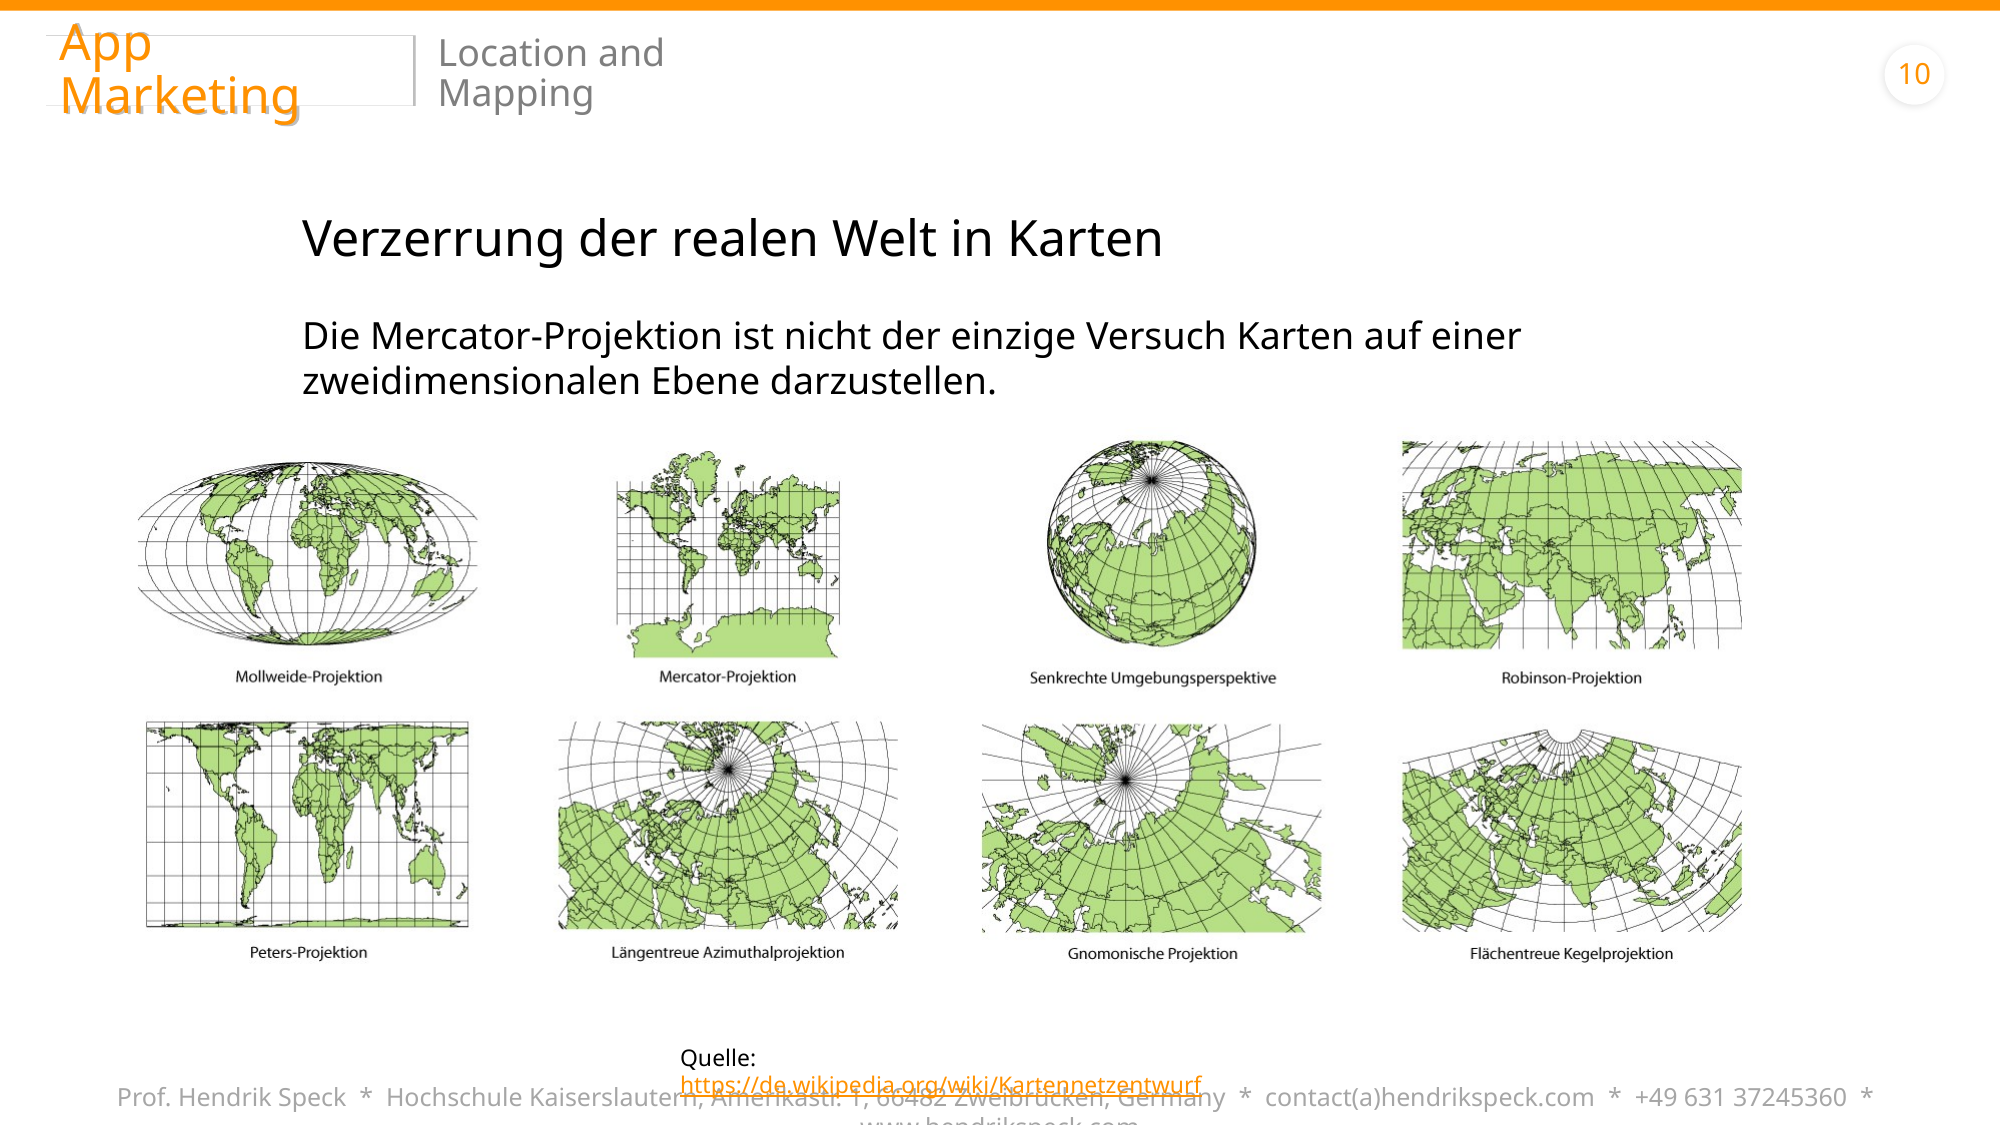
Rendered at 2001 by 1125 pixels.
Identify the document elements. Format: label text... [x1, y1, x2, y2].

list App Marketing [44, 35, 413, 106]
text_box Quelle: https://de.wikipedia.org/wiki/Kartennetzentwurf [665, 1035, 1267, 1110]
picture [121, 451, 919, 977]
text_box Verzerrung der realen Welt in Karten Die Mercator-Projektion ist nicht der einzige Versuch Karten auf einer zweidimensionalen Ebene darzustellen. [287, 199, 1713, 409]
list Location and Mapping [414, 46, 823, 103]
picture [965, 427, 1760, 977]
slide_number 10 [1871, 49, 1958, 101]
